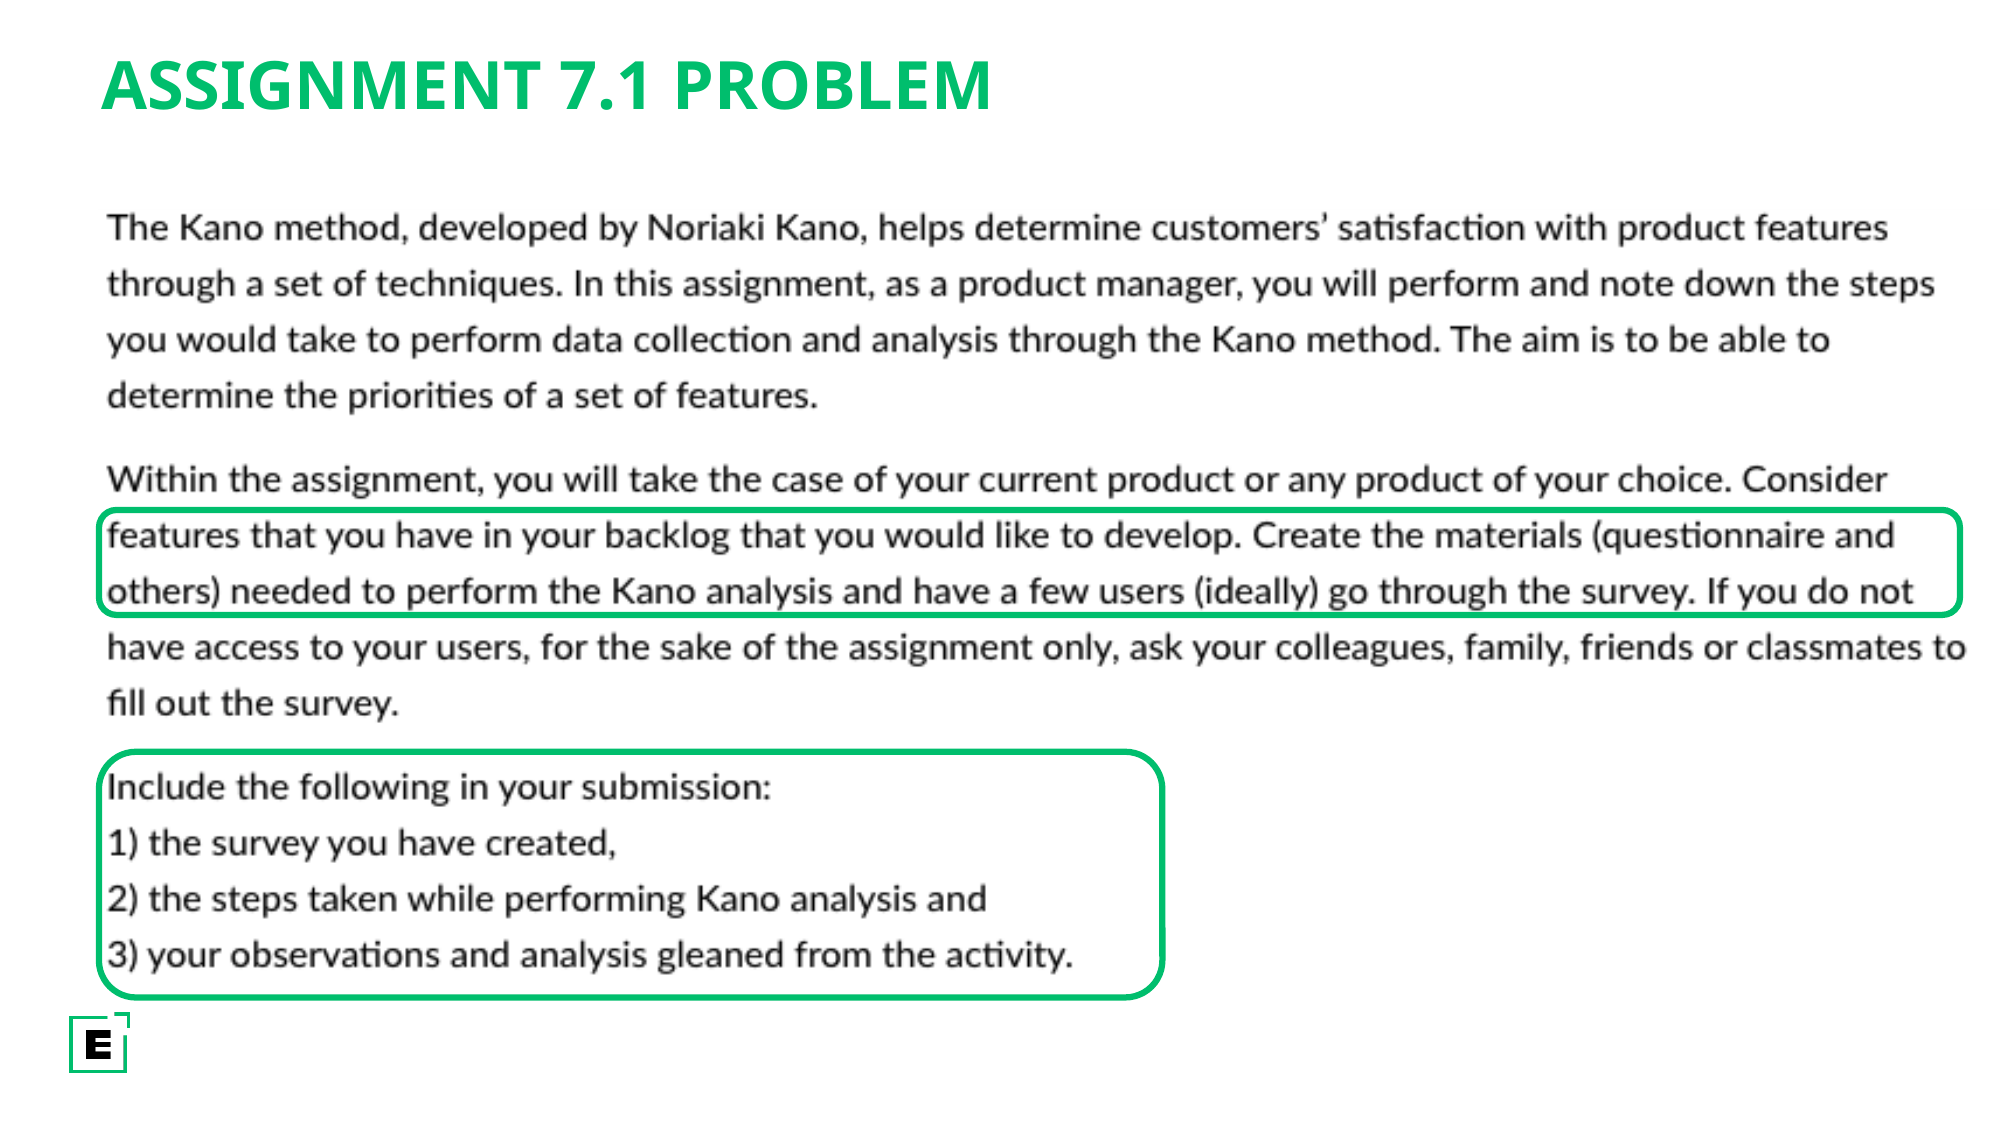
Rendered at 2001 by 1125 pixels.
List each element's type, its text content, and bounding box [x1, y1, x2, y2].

picture [98, 208, 2000, 998]
title ASSIGNMENT 7.1 PROBLEM [98, 0, 1122, 177]
picture [69, 1012, 130, 1073]
